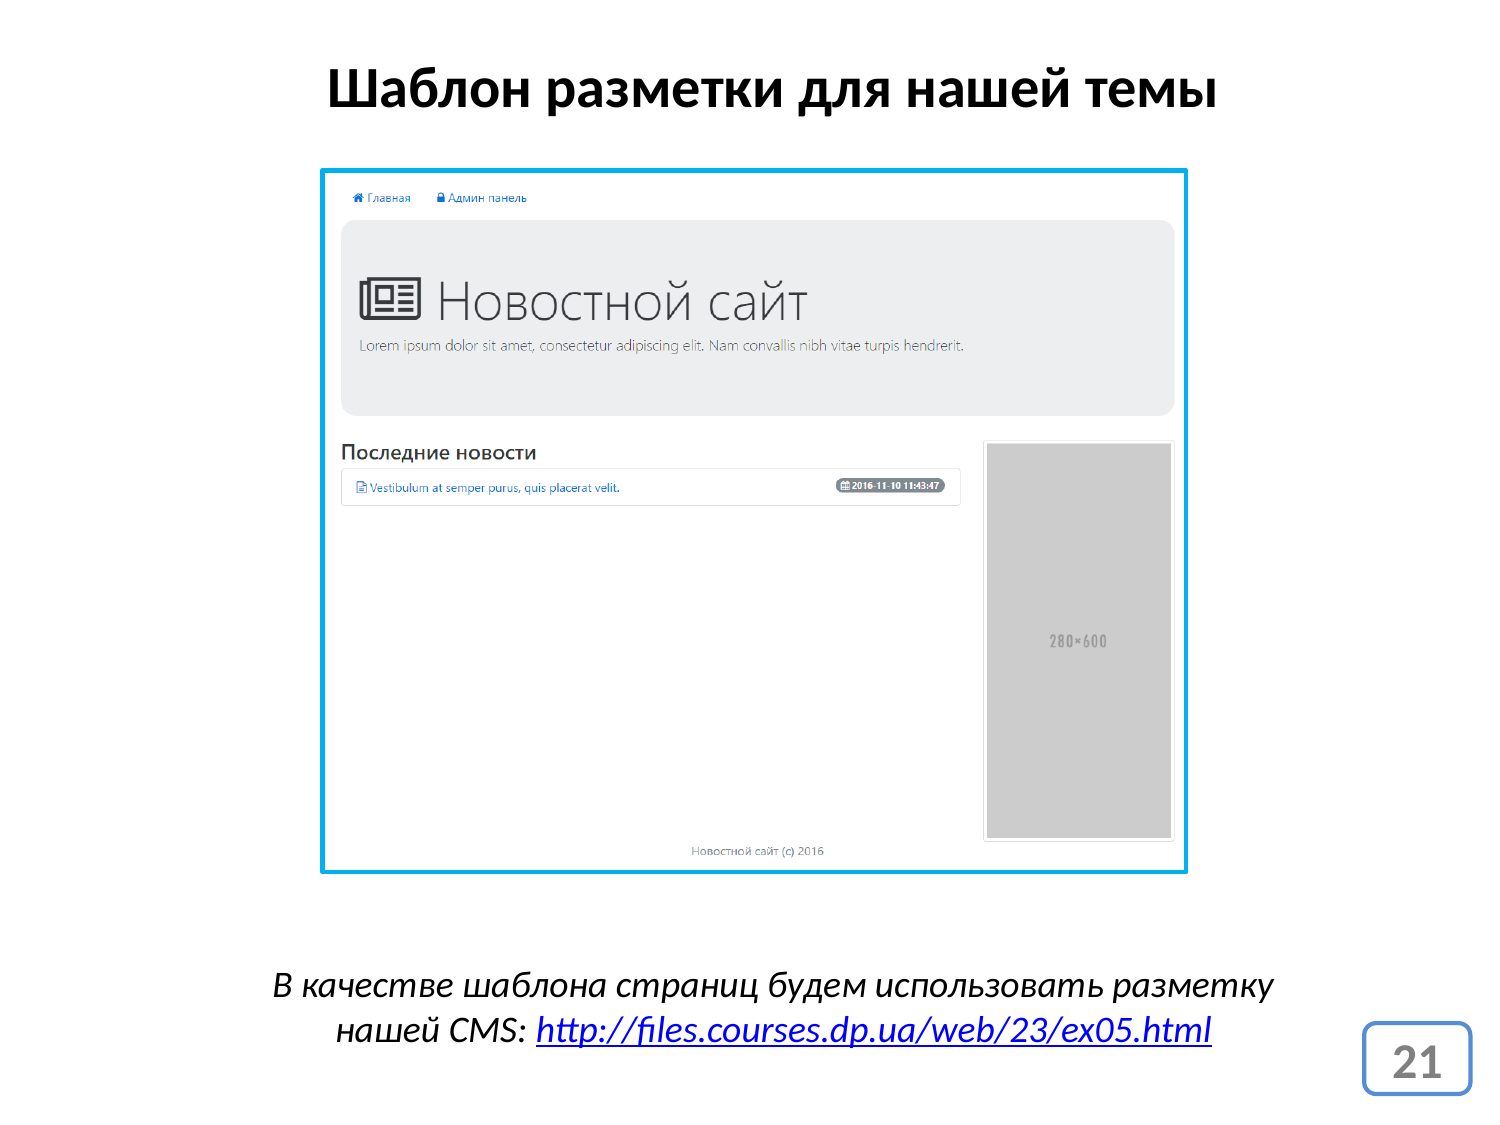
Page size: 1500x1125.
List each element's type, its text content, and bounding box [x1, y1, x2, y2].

text_box В качестве шаблона страниц будем использовать разметку нашей CMS: http://files.courses.dp.ua/web/23/ex05.html [206, 952, 1341, 1058]
picture [326, 174, 1183, 869]
text_box 21 [1362, 1021, 1473, 1097]
text_box Шаблон разметки для нашей темы [129, 42, 1418, 127]
